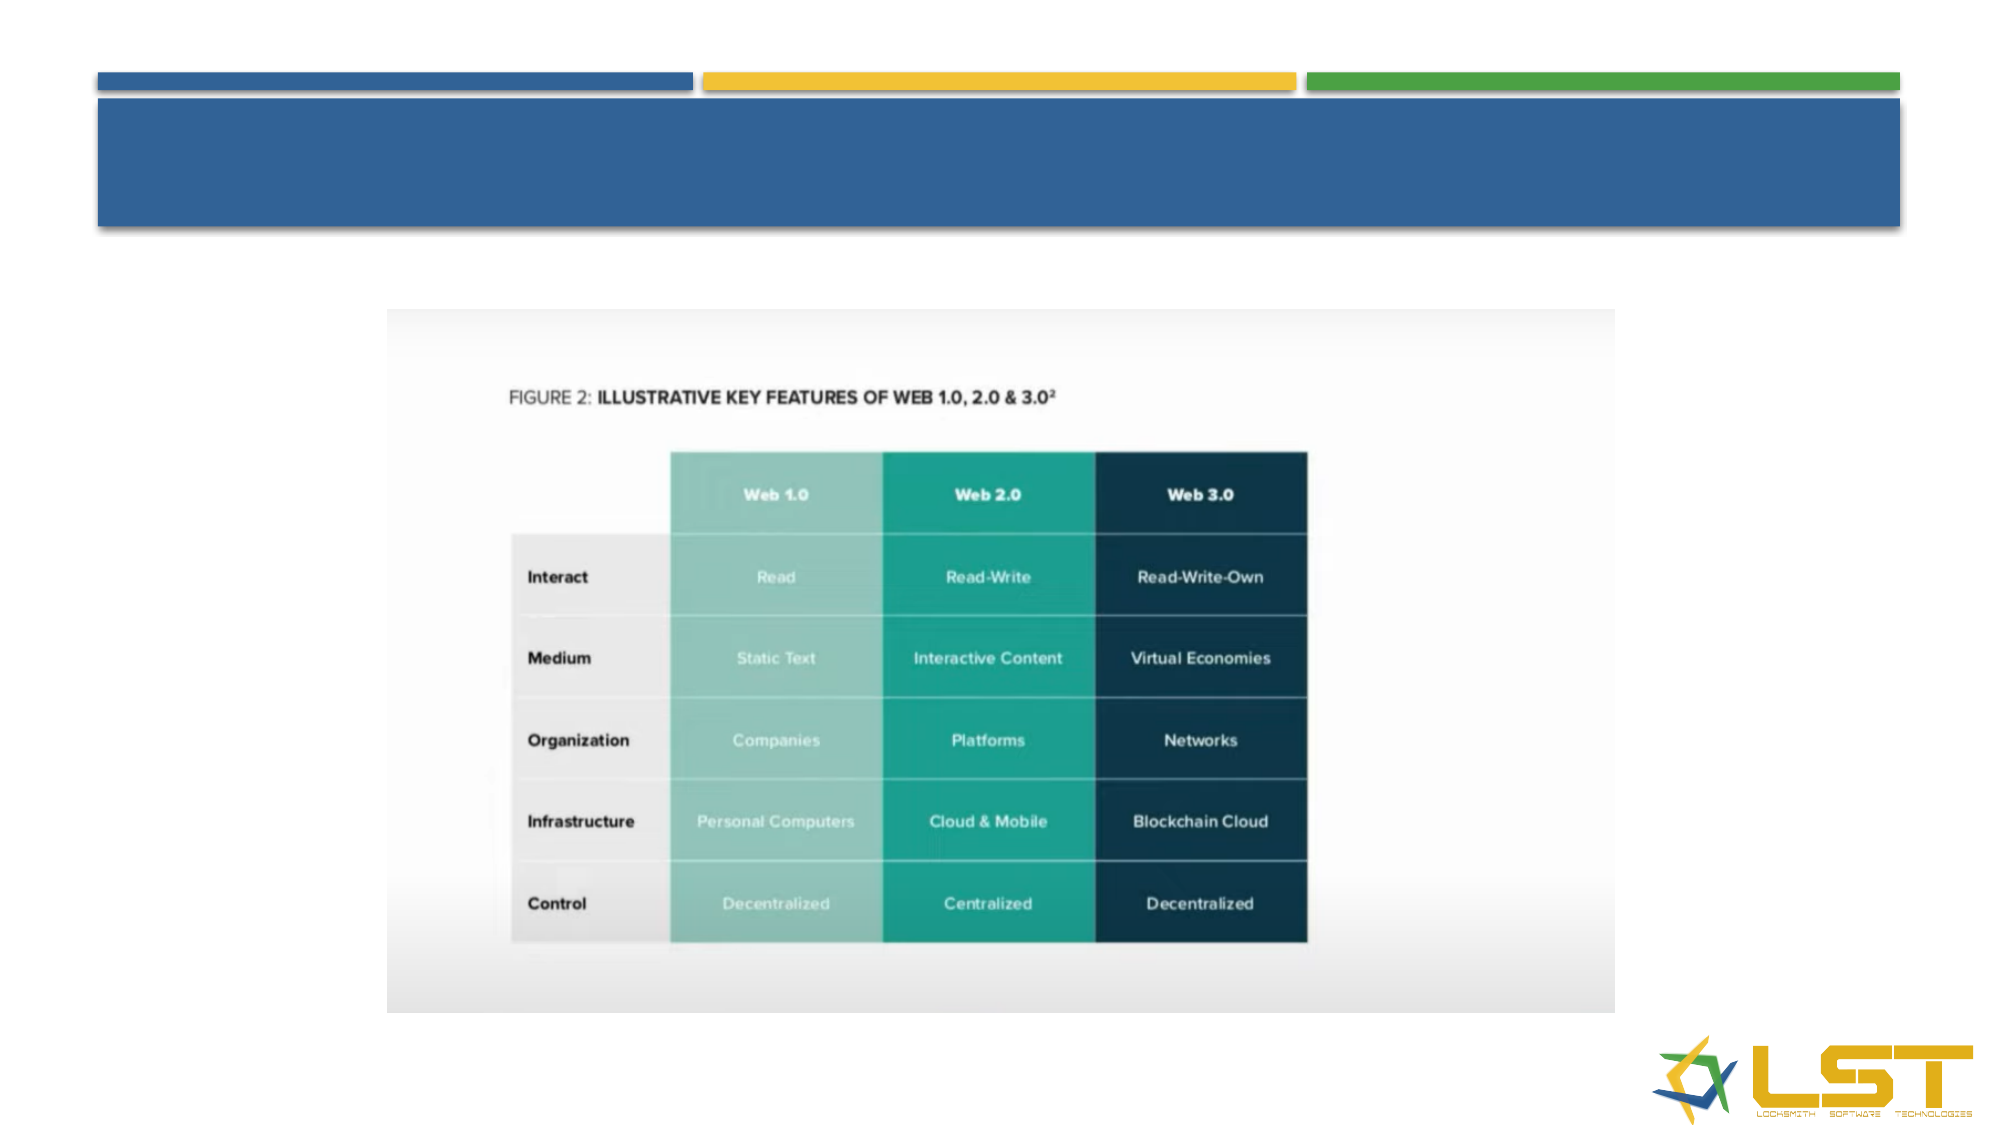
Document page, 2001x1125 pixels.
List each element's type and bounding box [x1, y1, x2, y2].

picture [1651, 1034, 1974, 1125]
list [387, 309, 1615, 1013]
